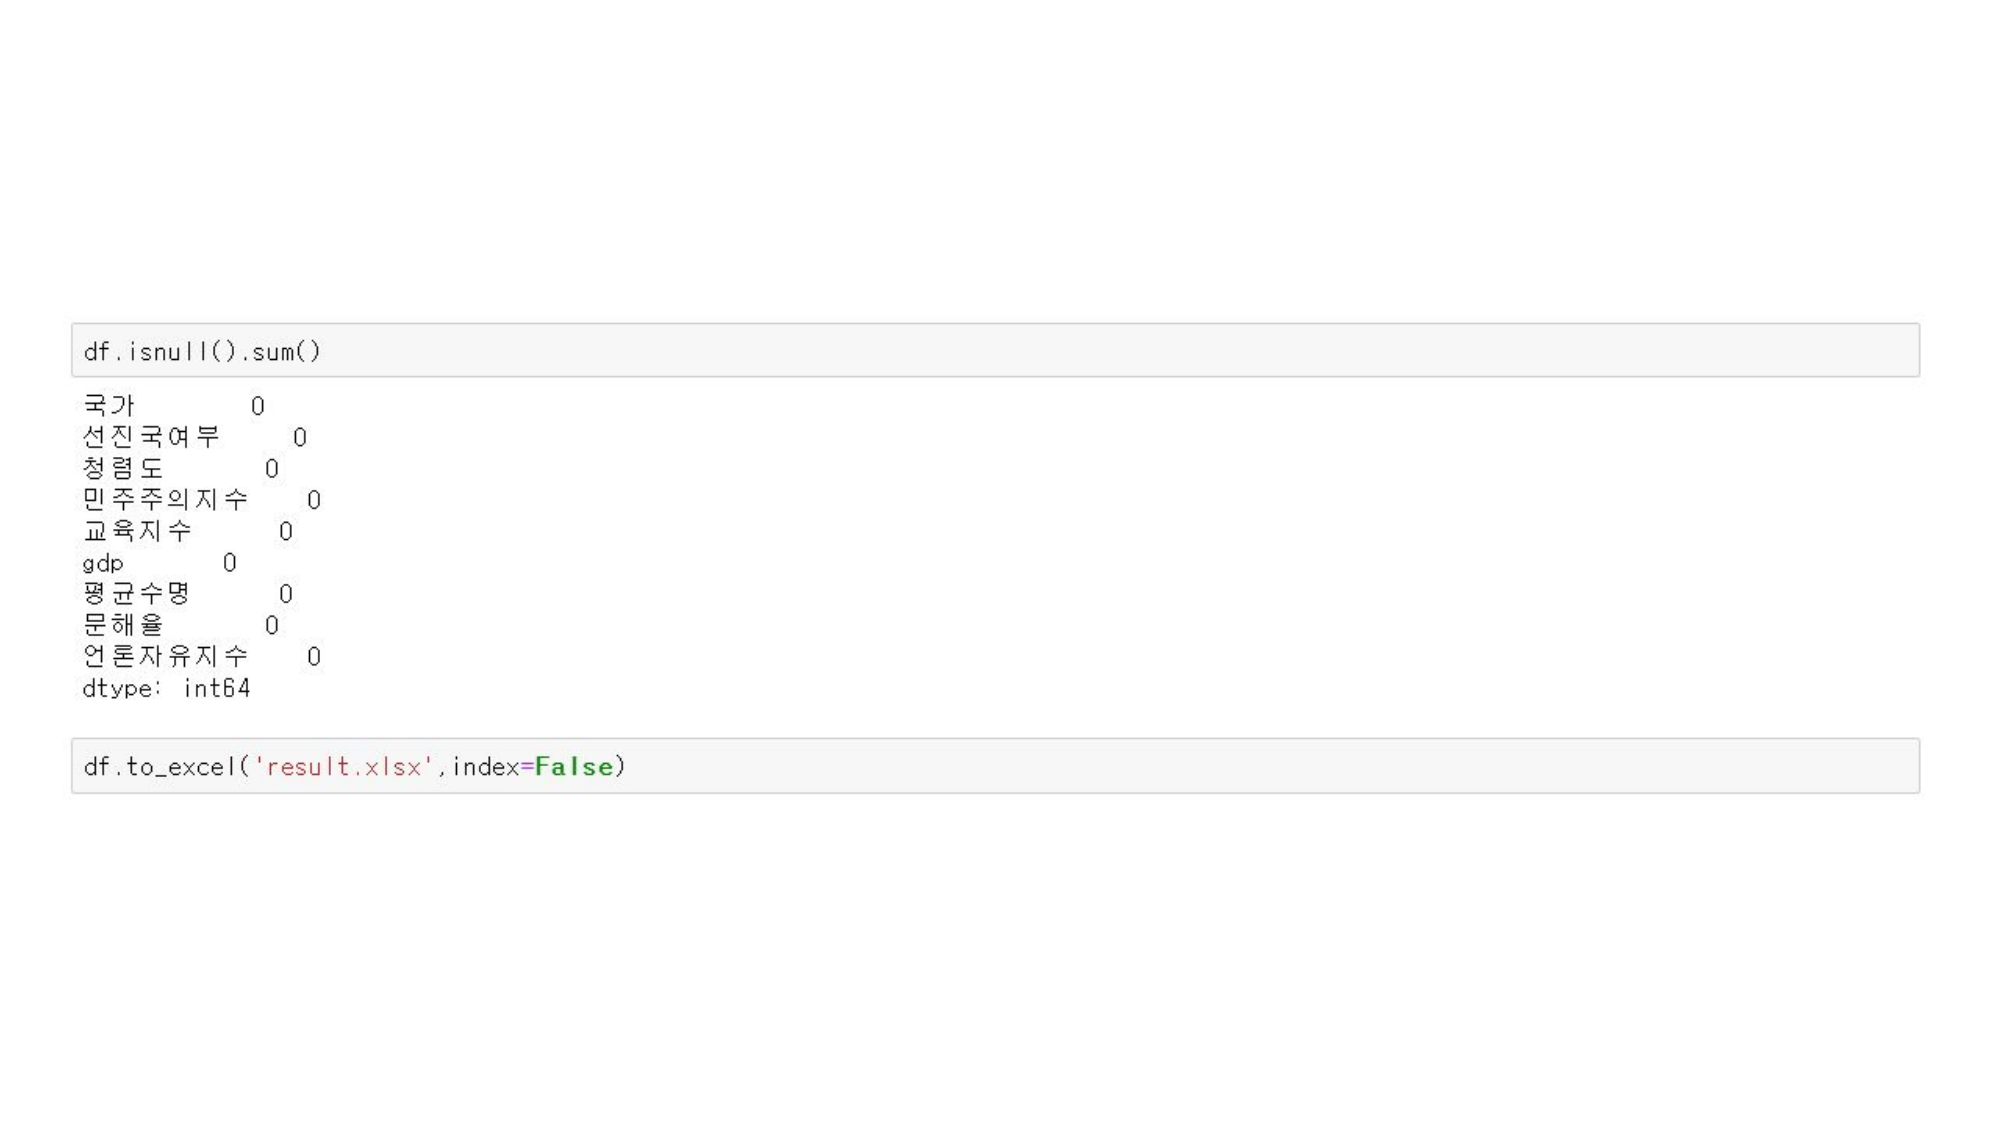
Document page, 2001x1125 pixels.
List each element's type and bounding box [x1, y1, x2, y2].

picture [61, 311, 1938, 814]
